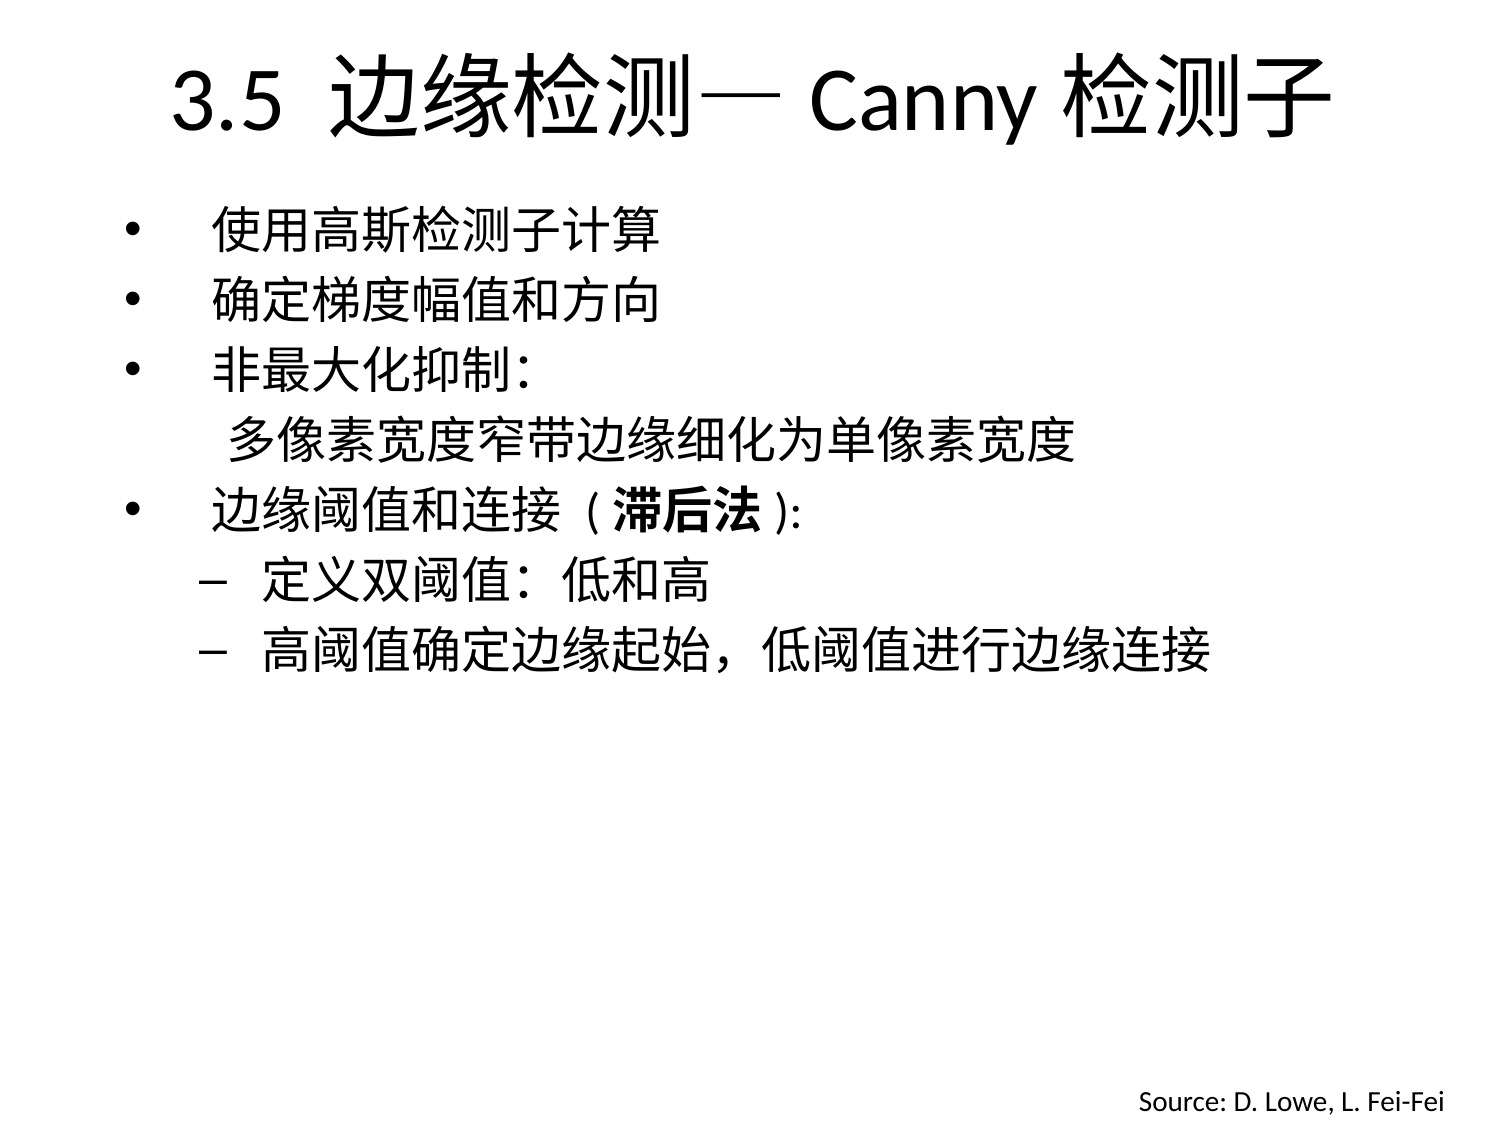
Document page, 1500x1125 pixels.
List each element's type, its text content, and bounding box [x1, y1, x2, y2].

title 3.5 边缘检测—Canny检测子 [115, 0, 1391, 188]
list 使用高斯检测子计算 确定梯度幅值和方向 非最大化抑制： 多像素宽度窄带边缘细化为单像素宽度 边缘阈值和连接 (滞后法): 定义双阈值：低和高 高阈值确定边缘起始，低阈值进行边缘连接 [109, 191, 1385, 867]
text_box Source: D. Lowe, L. Fei-Fei [1123, 1074, 1461, 1125]
